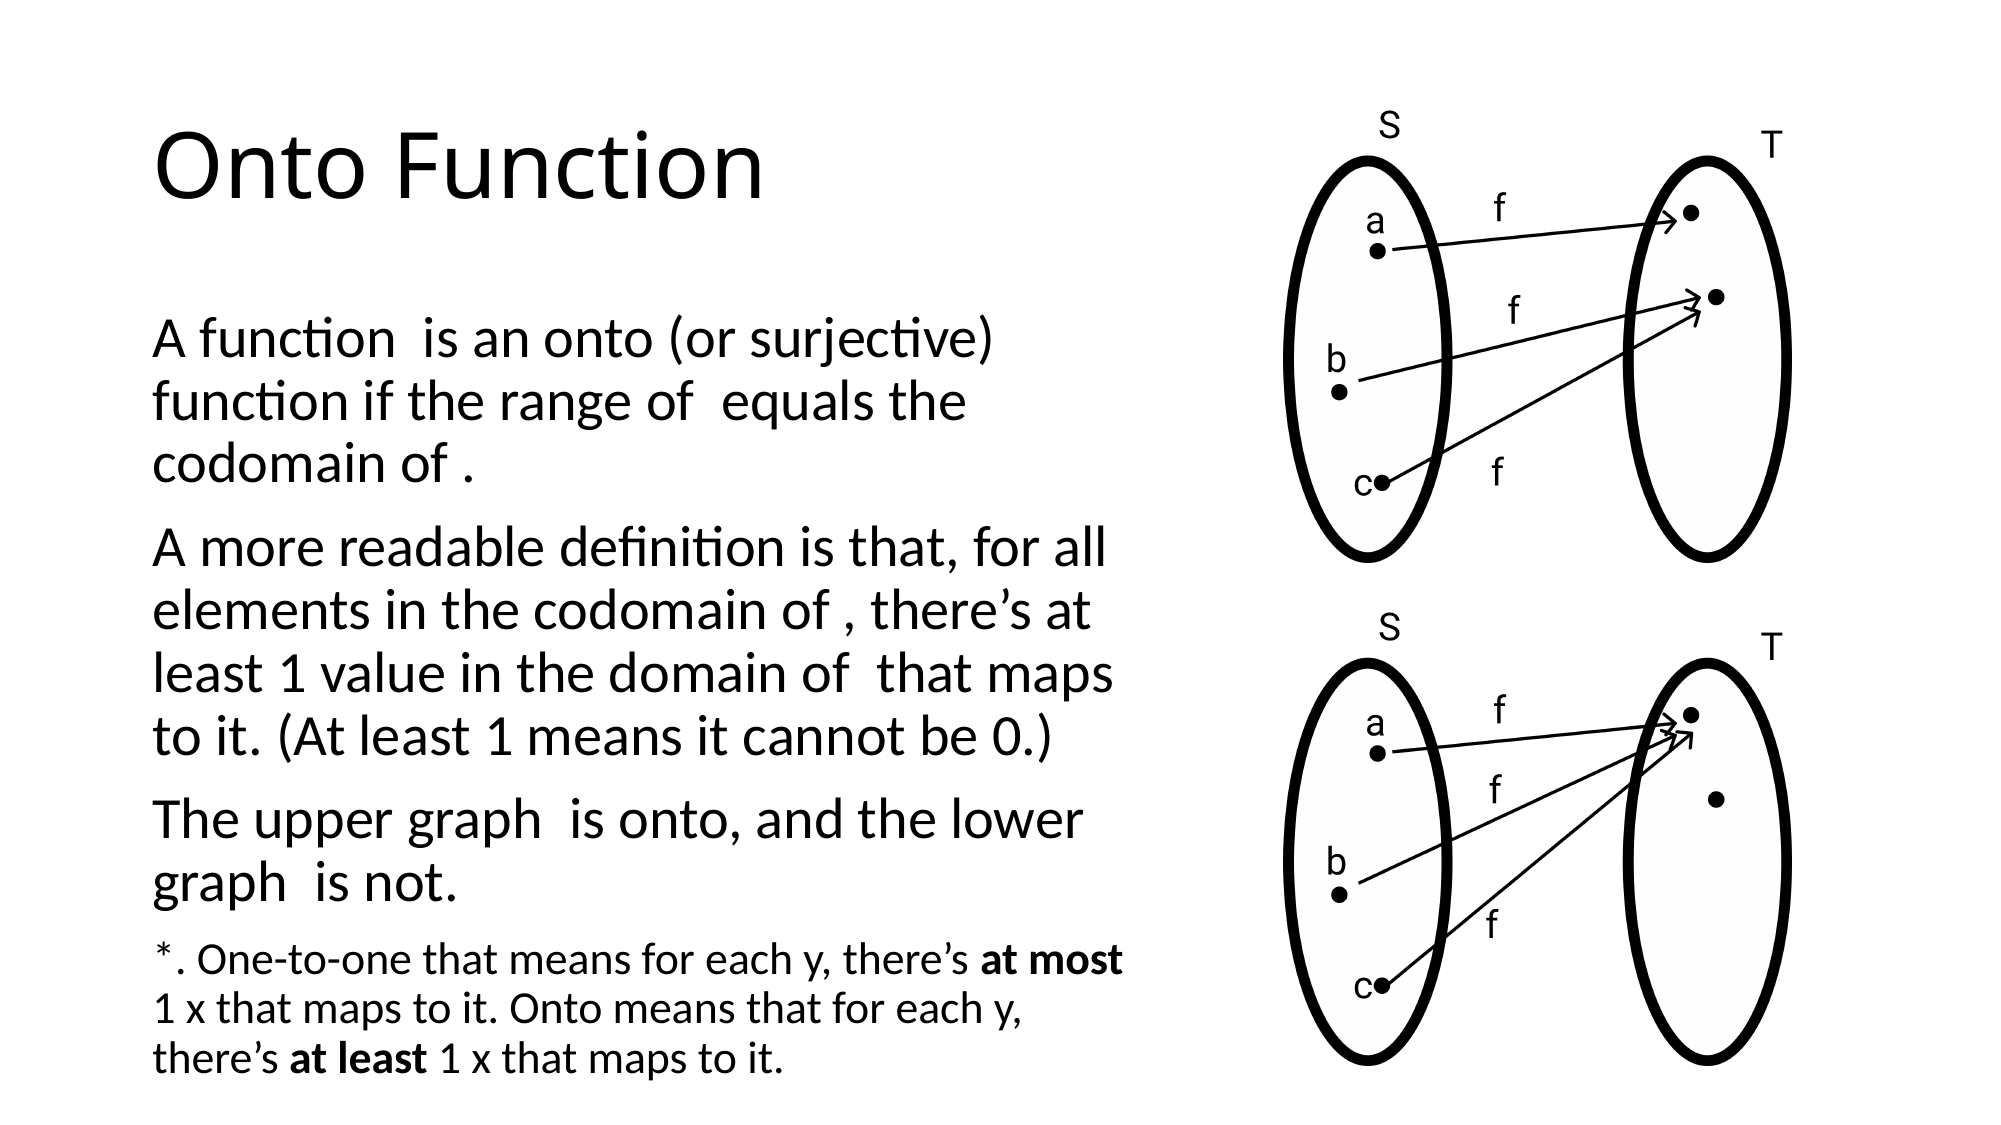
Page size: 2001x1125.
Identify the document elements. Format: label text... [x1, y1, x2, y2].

picture [1283, 103, 1792, 563]
title Onto Function [137, 59, 1863, 278]
picture [1283, 605, 1792, 1066]
